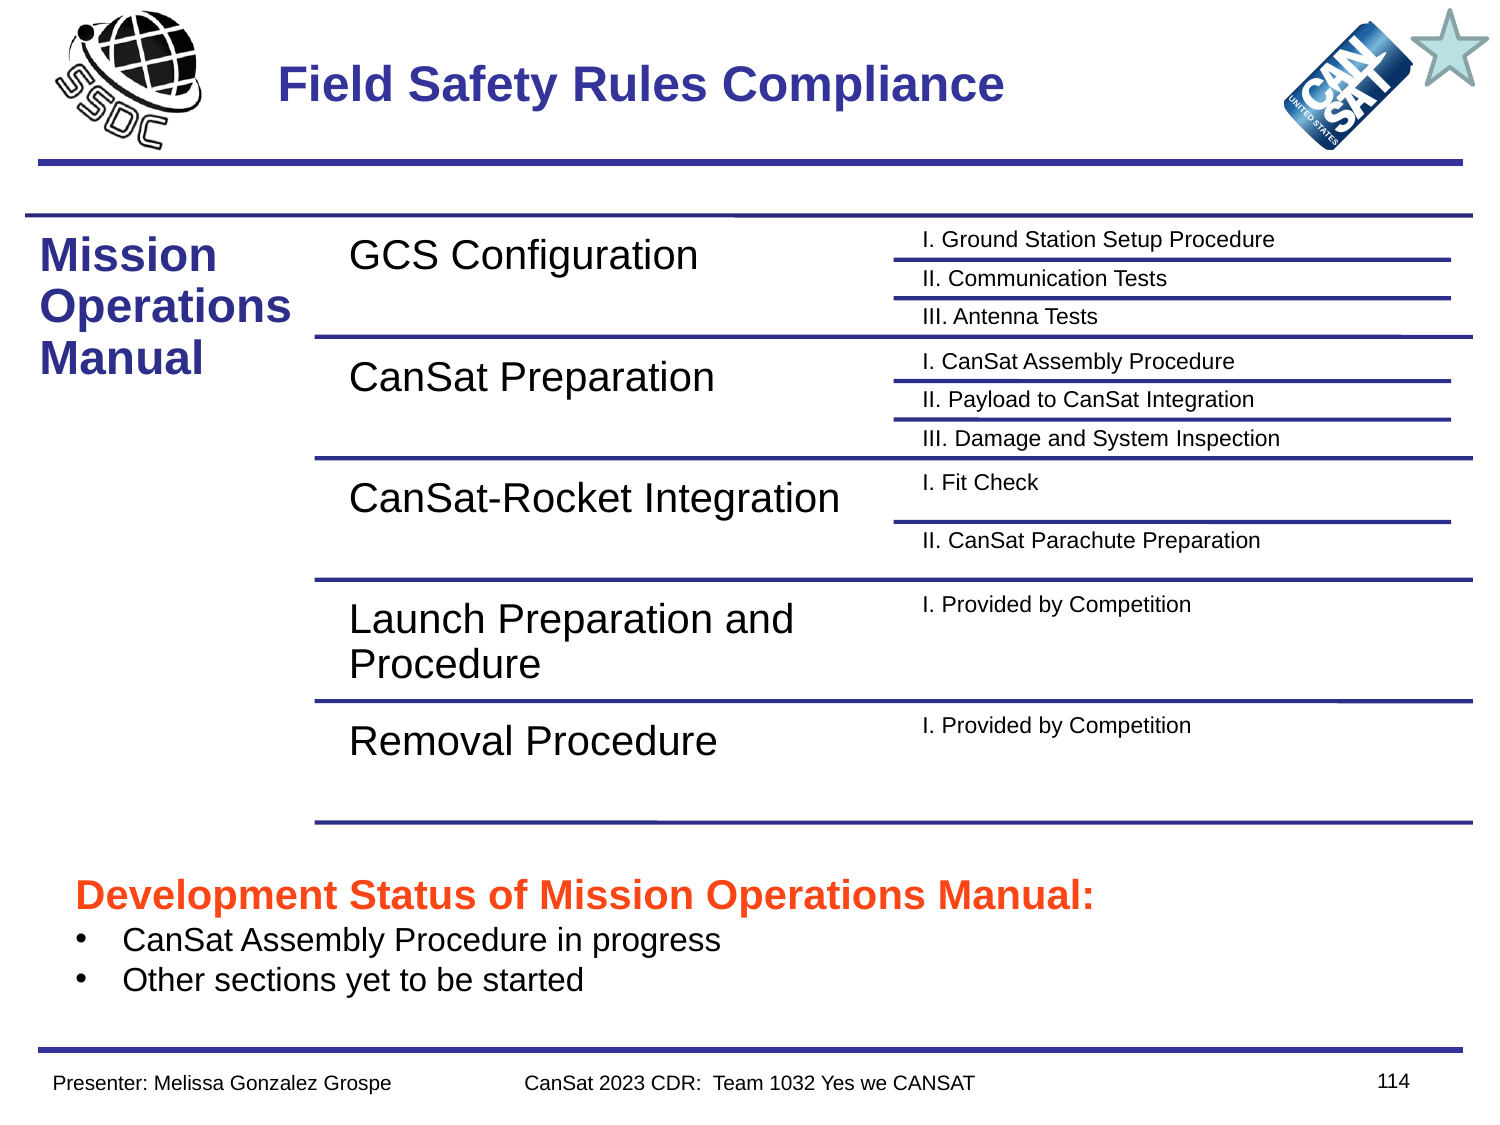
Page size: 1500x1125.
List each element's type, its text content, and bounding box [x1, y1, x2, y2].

text_box Presenter: Melissa Gonzalez Grospe [37, 1062, 413, 1103]
picture [1284, 21, 1413, 150]
text_box Development Status of Mission Operations Manual: CanSat Assembly Procedure in progress Other sections yet to be started [60, 860, 1473, 1006]
footer CanSat 2023 CDR: Team 1032 Yes we CANSAT [450, 1062, 1050, 1103]
slide_number 114 [1312, 1059, 1425, 1100]
picture [10, 7, 263, 153]
title Field Safety Rules Compliance [262, 12, 1150, 150]
text_box [1412, 9, 1488, 85]
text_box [24, 215, 1474, 830]
